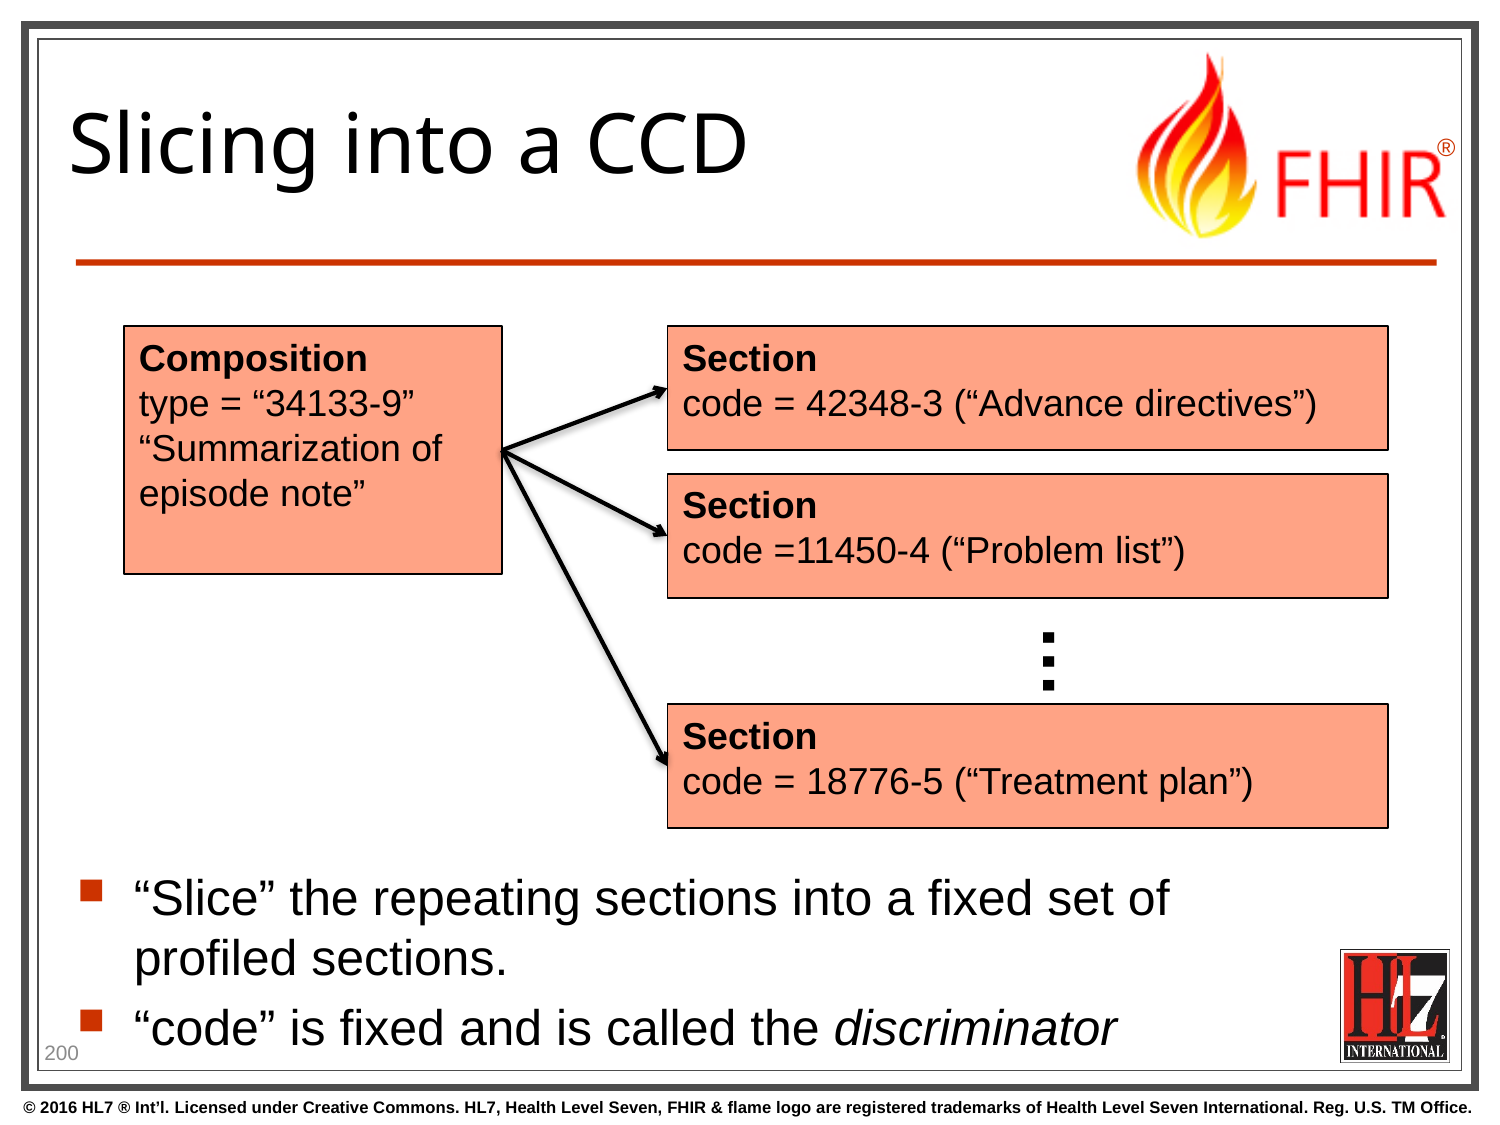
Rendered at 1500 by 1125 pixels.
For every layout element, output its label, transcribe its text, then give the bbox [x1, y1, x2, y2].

slide_number 200 [29, 1034, 148, 1071]
text_box Section code = 42348-3 (“Advance directives”) [667, 326, 1388, 451]
picture [1124, 42, 1458, 249]
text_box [501, 450, 668, 767]
text_box Composition type = “34133-9” “Summarization of episode note” [123, 326, 502, 575]
list “Slice” the repeating sections into a fixed set of profiled sections. “code” is fixed and is called the discriminator [62, 857, 1329, 1000]
title Slicing into a CCD [53, 54, 1128, 244]
text_box Section code =11450-4 (“Problem list”) [672, 473, 1388, 598]
text_box Section code = 18776-5 (“Treatment plan”) [667, 704, 1388, 829]
picture [1340, 949, 1450, 1063]
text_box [501, 387, 668, 448]
text_box … [1004, 609, 1126, 701]
